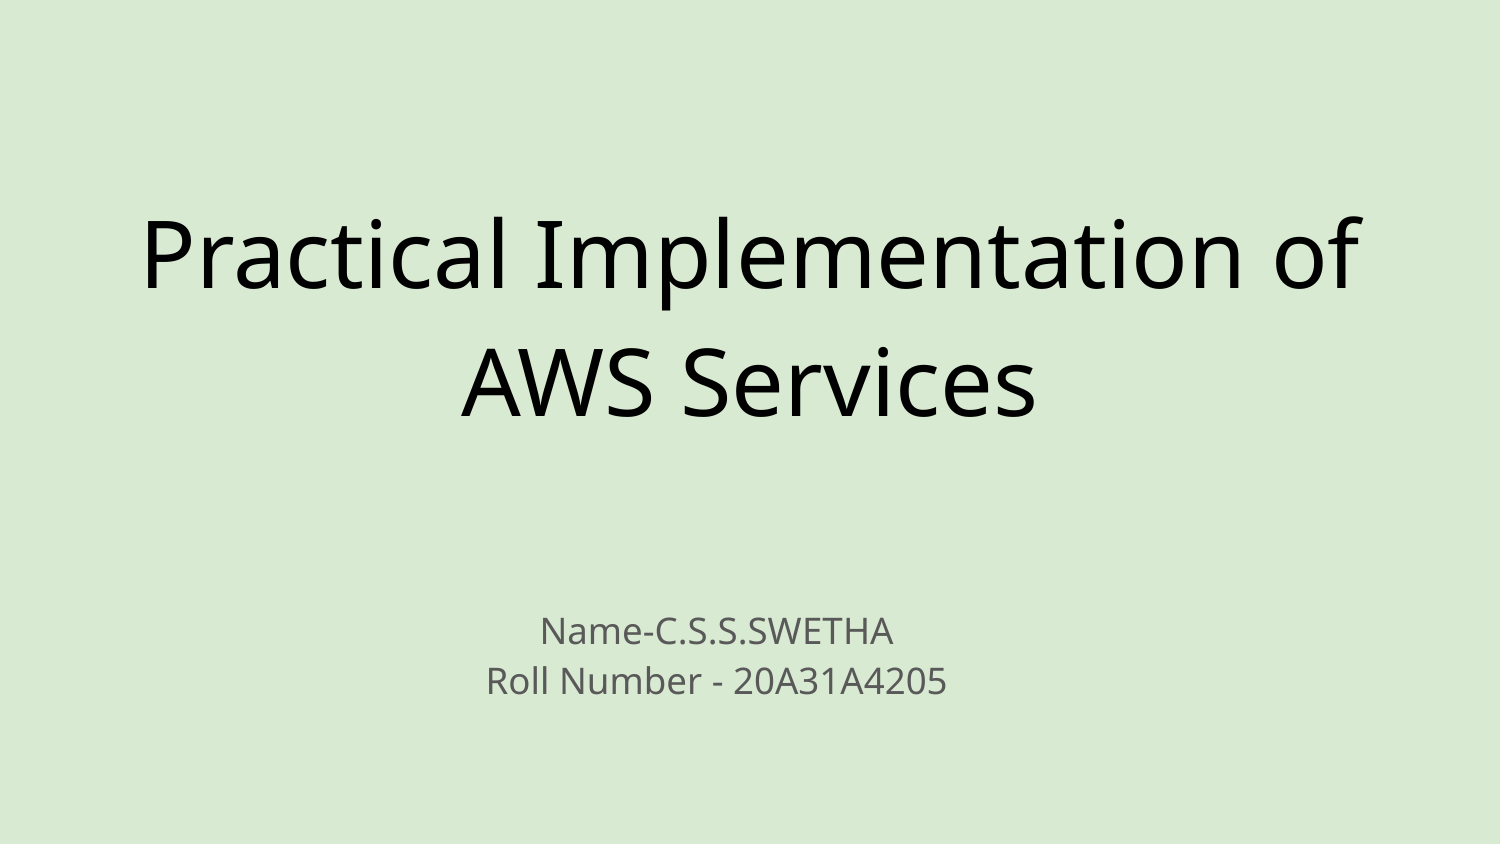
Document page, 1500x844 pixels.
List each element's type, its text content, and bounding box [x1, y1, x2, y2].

subtitle Name-C.S.S.SWETHA Roll Number - 20A31A4205 [18, 590, 1416, 721]
title Practical Implementation of AWS Services [51, 122, 1449, 459]
